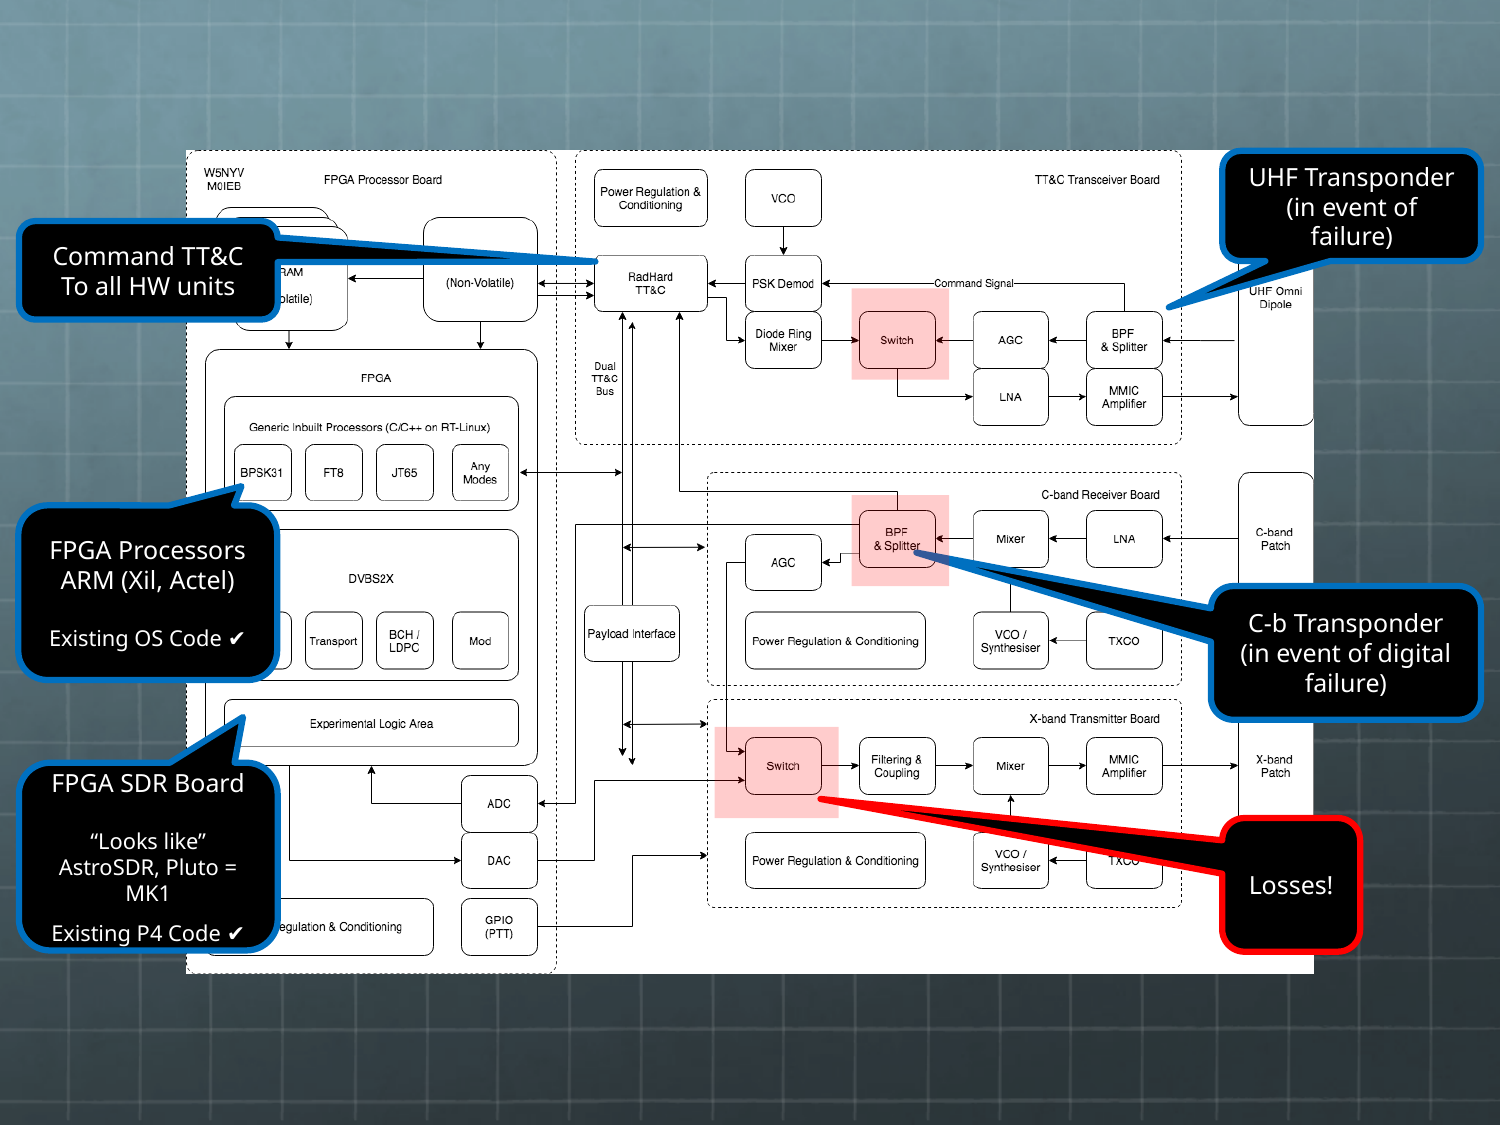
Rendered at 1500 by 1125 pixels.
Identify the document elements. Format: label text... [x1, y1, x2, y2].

text_box Command TT&C To all HW units [16, 218, 156, 323]
picture [0, 0, 1500, 1125]
text_box UHF Transponder (in event of failure) [1380, 148, 1484, 264]
text_box C-b Transponder (in event of digital failure) [1388, 583, 1484, 723]
text_box FPGA SDR Board “Looks like” AstroSDR, Pluto = MK1 Existing P4 Code ✔️ [16, 760, 156, 954]
text_box FPGA Processors ARM (Xil, Actel) Existing OS Code ✔️ [15, 502, 156, 683]
